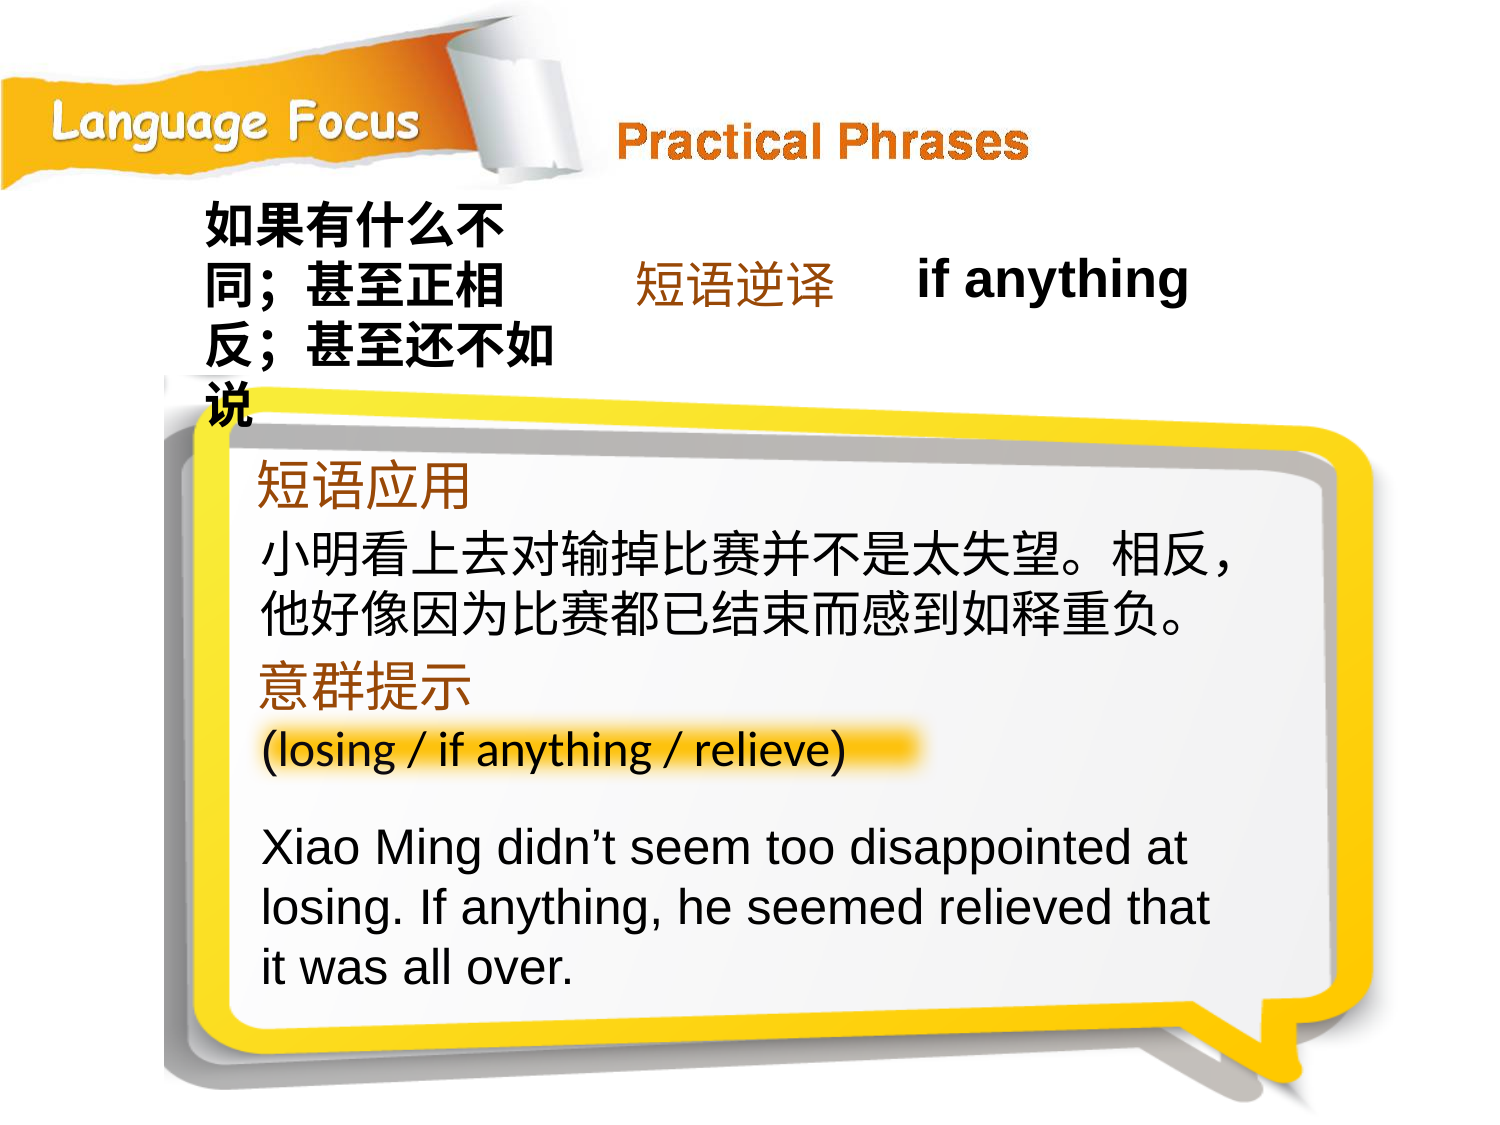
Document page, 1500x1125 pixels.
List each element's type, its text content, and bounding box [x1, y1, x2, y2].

text_box 如果有什么不同；甚至正相反；甚至还不如说 [190, 200, 598, 373]
text_box if anything [761, 235, 1346, 316]
picture [163, 374, 1416, 1117]
picture [0, 0, 1161, 192]
text_box 短语逆译 [621, 246, 892, 321]
